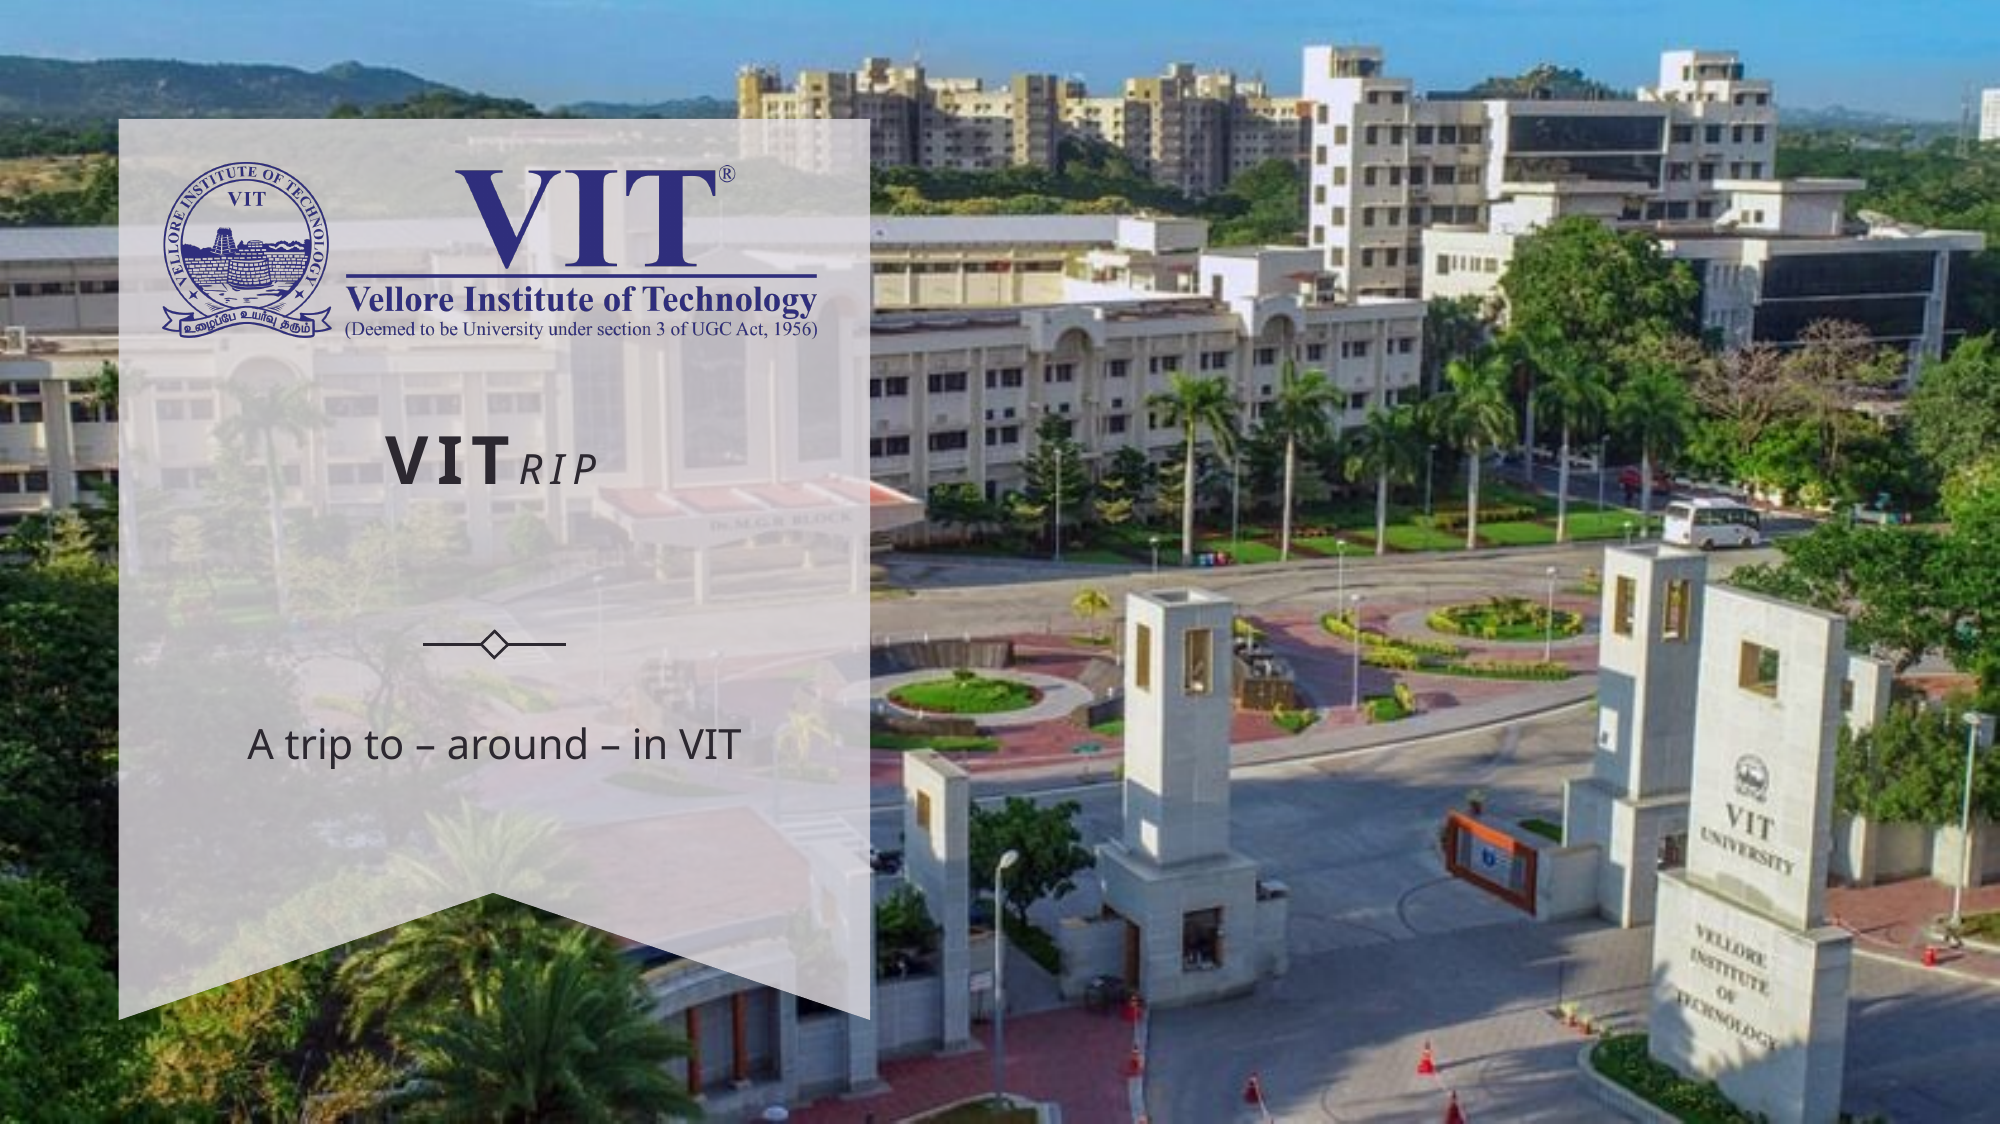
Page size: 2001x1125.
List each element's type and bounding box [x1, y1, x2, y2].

text_box [423, 634, 566, 654]
picture [0, 0, 2000, 1124]
